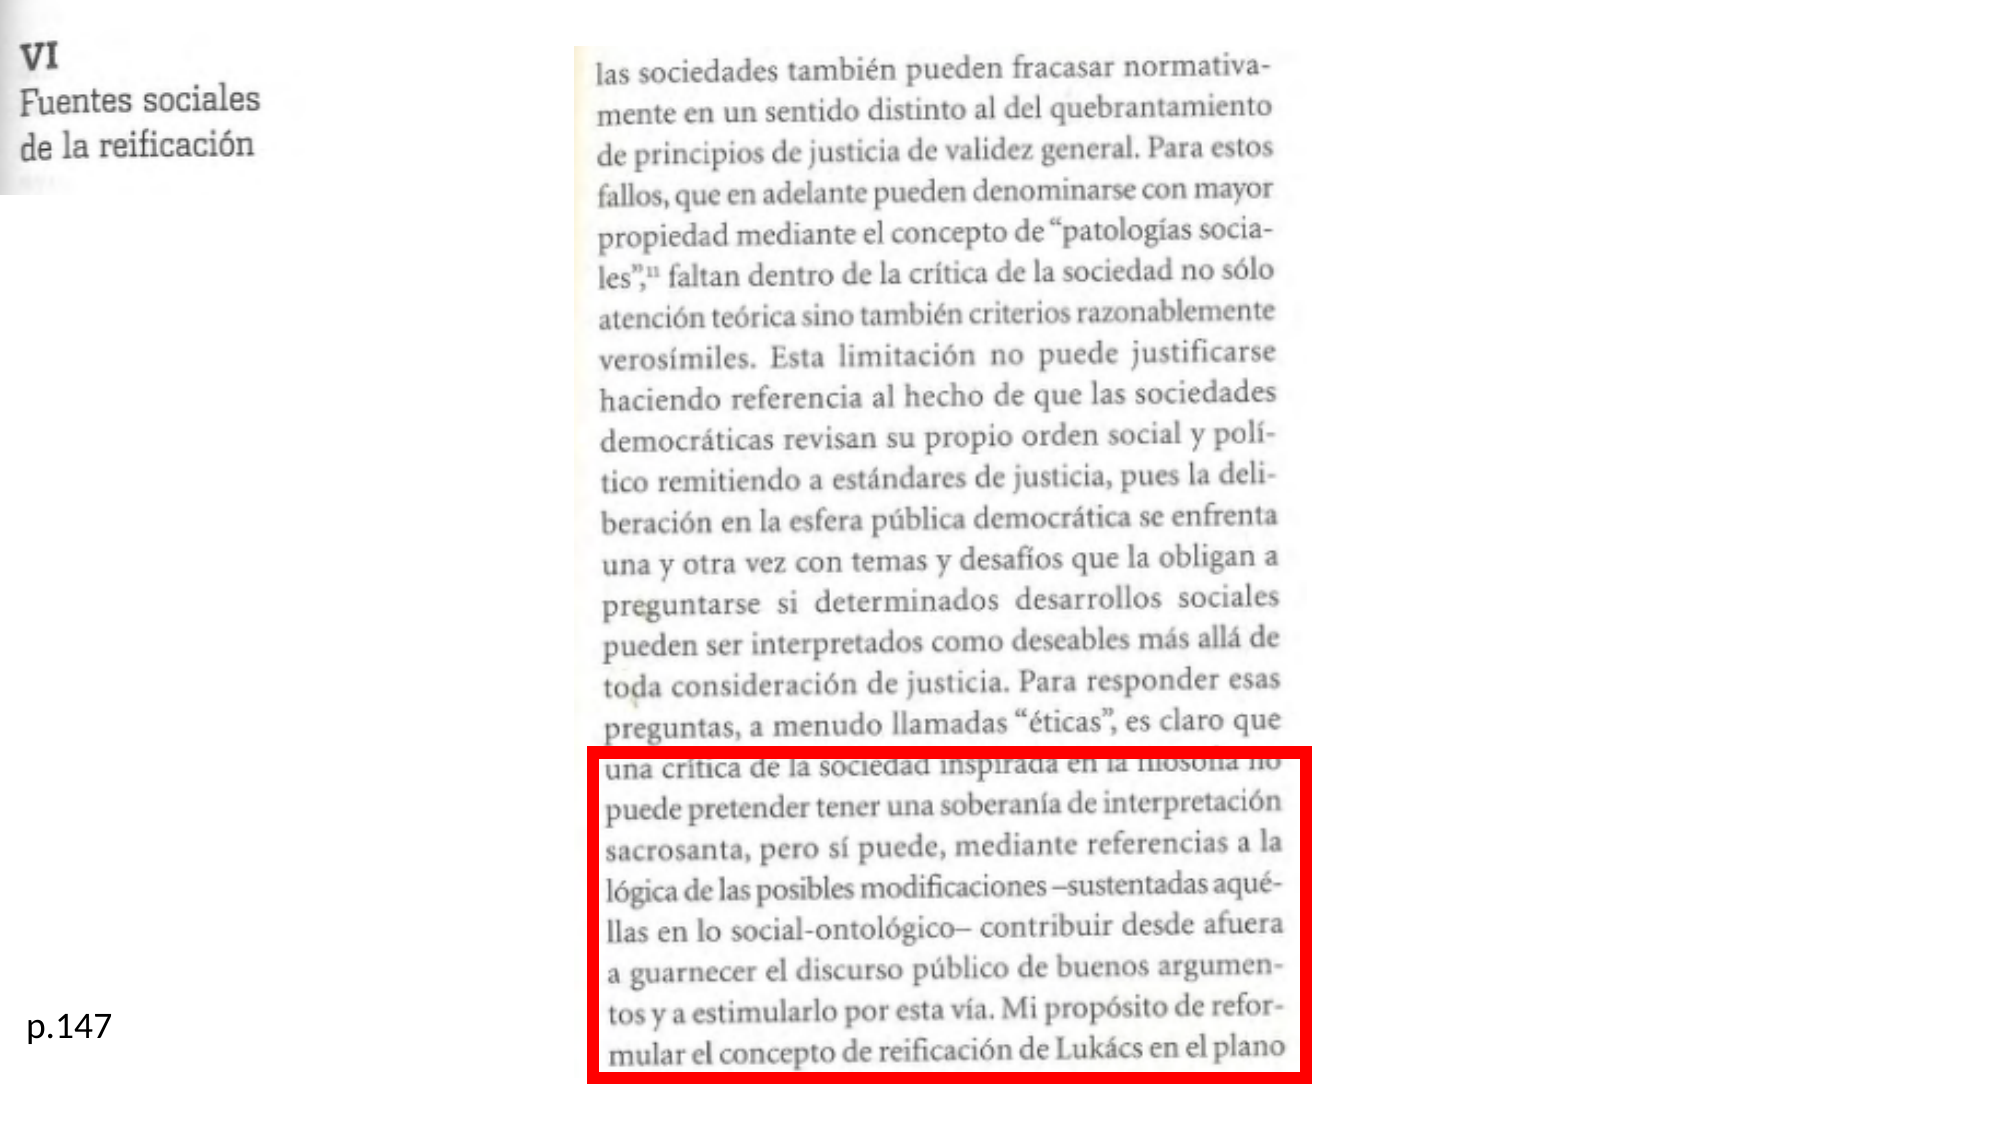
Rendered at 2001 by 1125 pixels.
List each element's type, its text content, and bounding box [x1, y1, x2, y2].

text_box p.147 [11, 993, 179, 1054]
picture [0, 0, 306, 195]
picture [574, 46, 1307, 1078]
